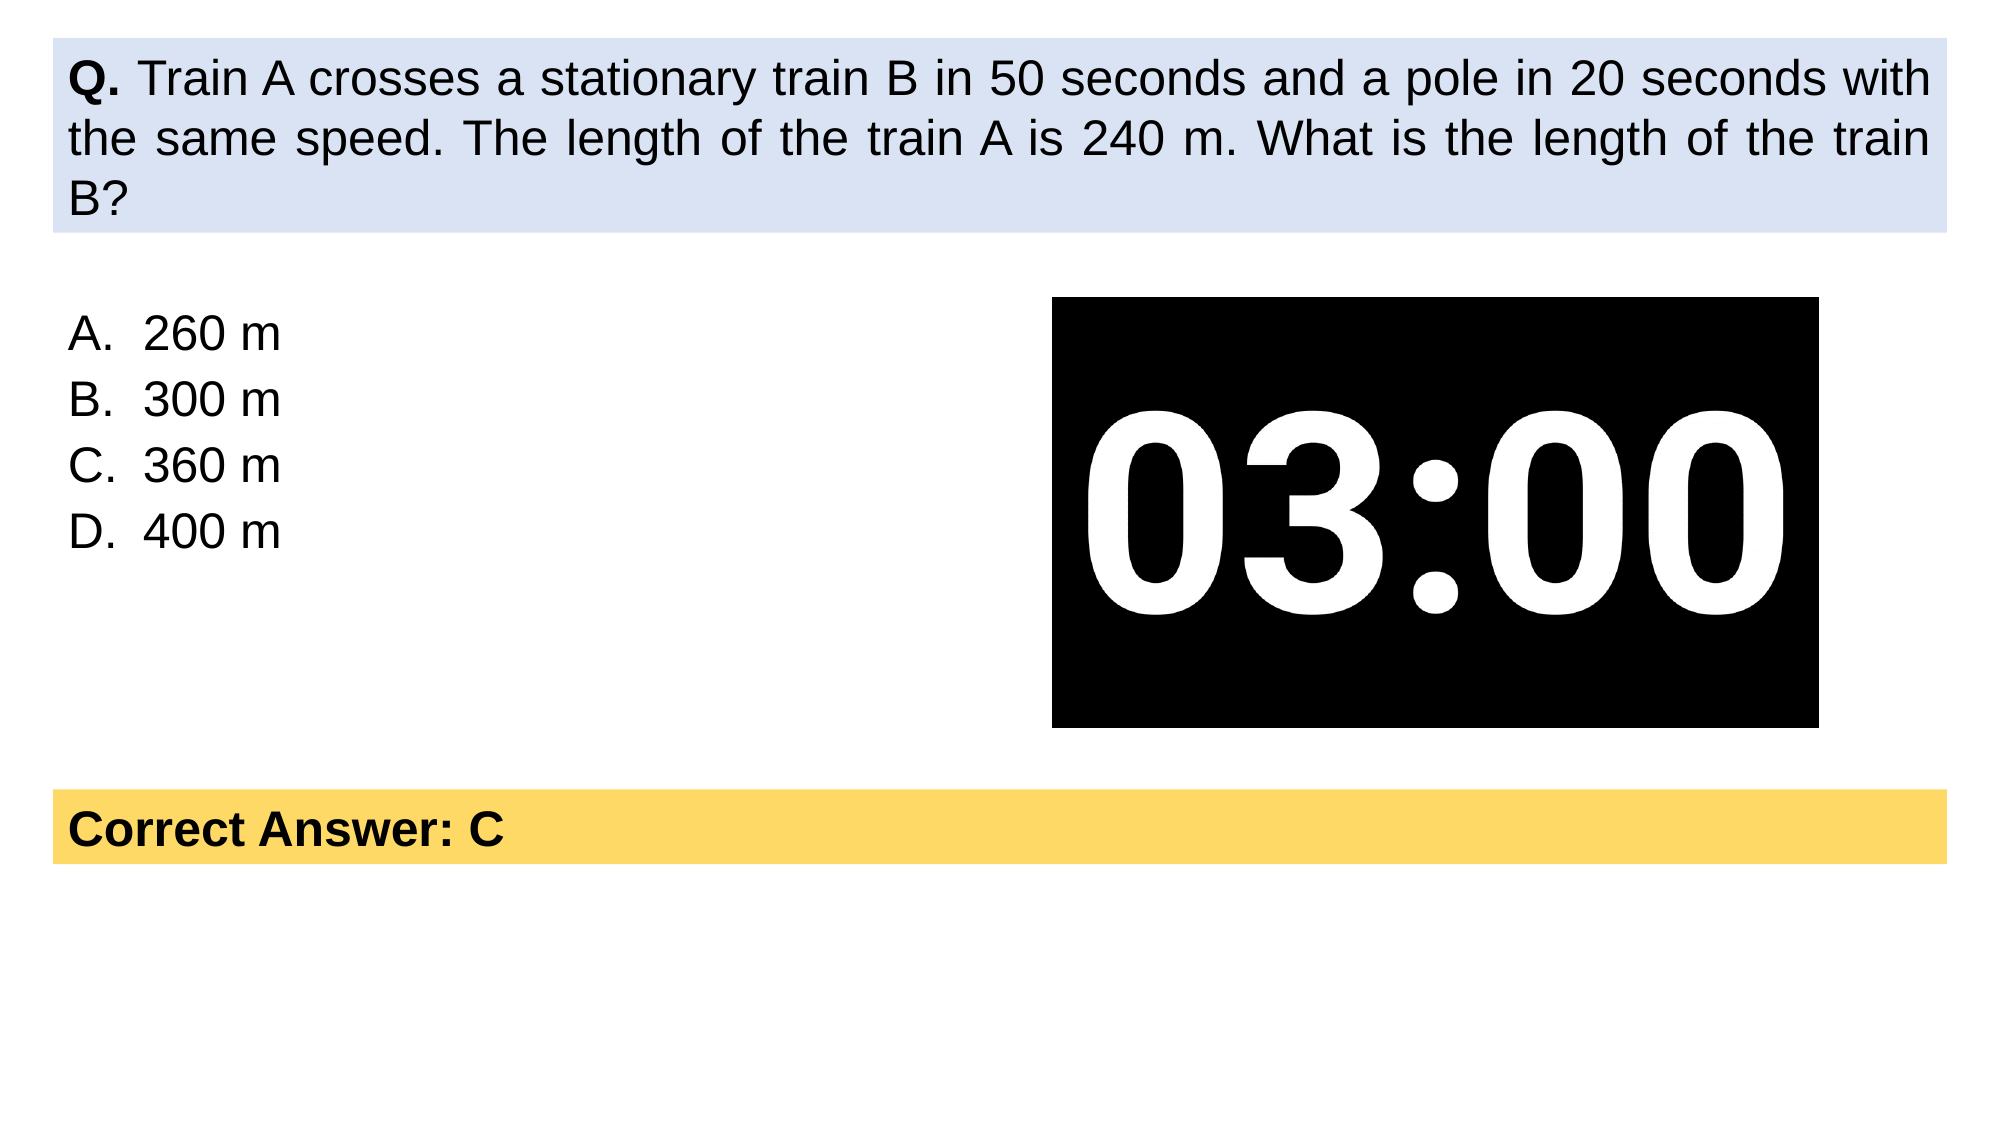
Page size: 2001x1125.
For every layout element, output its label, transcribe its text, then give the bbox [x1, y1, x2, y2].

text_box 260 m 300 m 360 m 400 m [53, 286, 459, 566]
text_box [1051, 296, 1820, 728]
text_box Q. Train A crosses a stationary train B in 50 seconds and a pole in 20 seconds with the same speed. The length of the train A is 240 m. What is the length of the train B? [53, 37, 1947, 233]
text_box Correct Answer: C [53, 789, 1947, 865]
